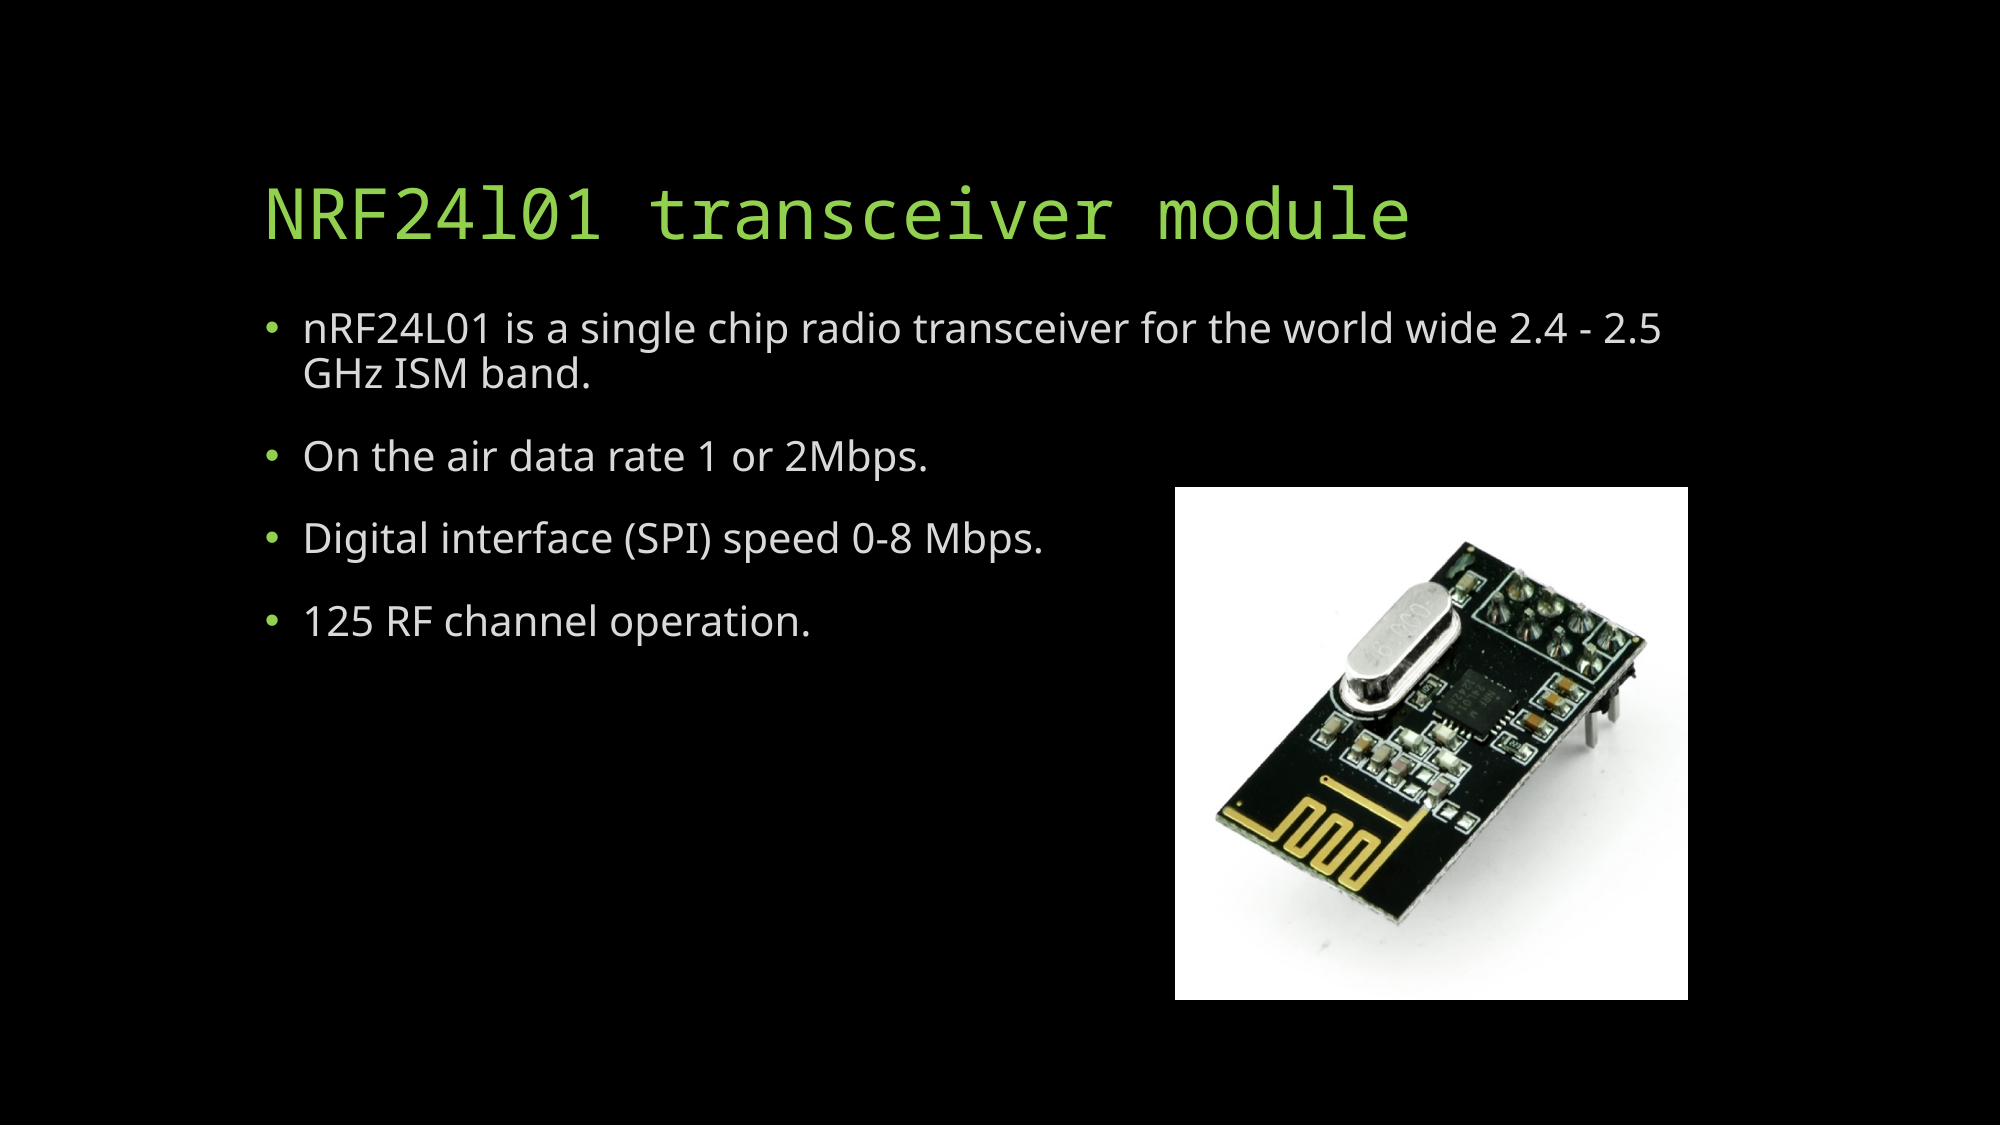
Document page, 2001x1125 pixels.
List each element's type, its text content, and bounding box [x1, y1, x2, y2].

picture [1174, 487, 1688, 1000]
list nRF24L01 is a single chip radio transceiver for the world wide 2.4 - 2.5 GHz ISM band. On the air data rate 1 or 2Mbps. Digital interface (SPI) speed 0-8 Mbps. 125 RF channel operation. [249, 299, 1750, 1000]
title NRF24l01 transceiver module [249, 75, 1750, 263]
